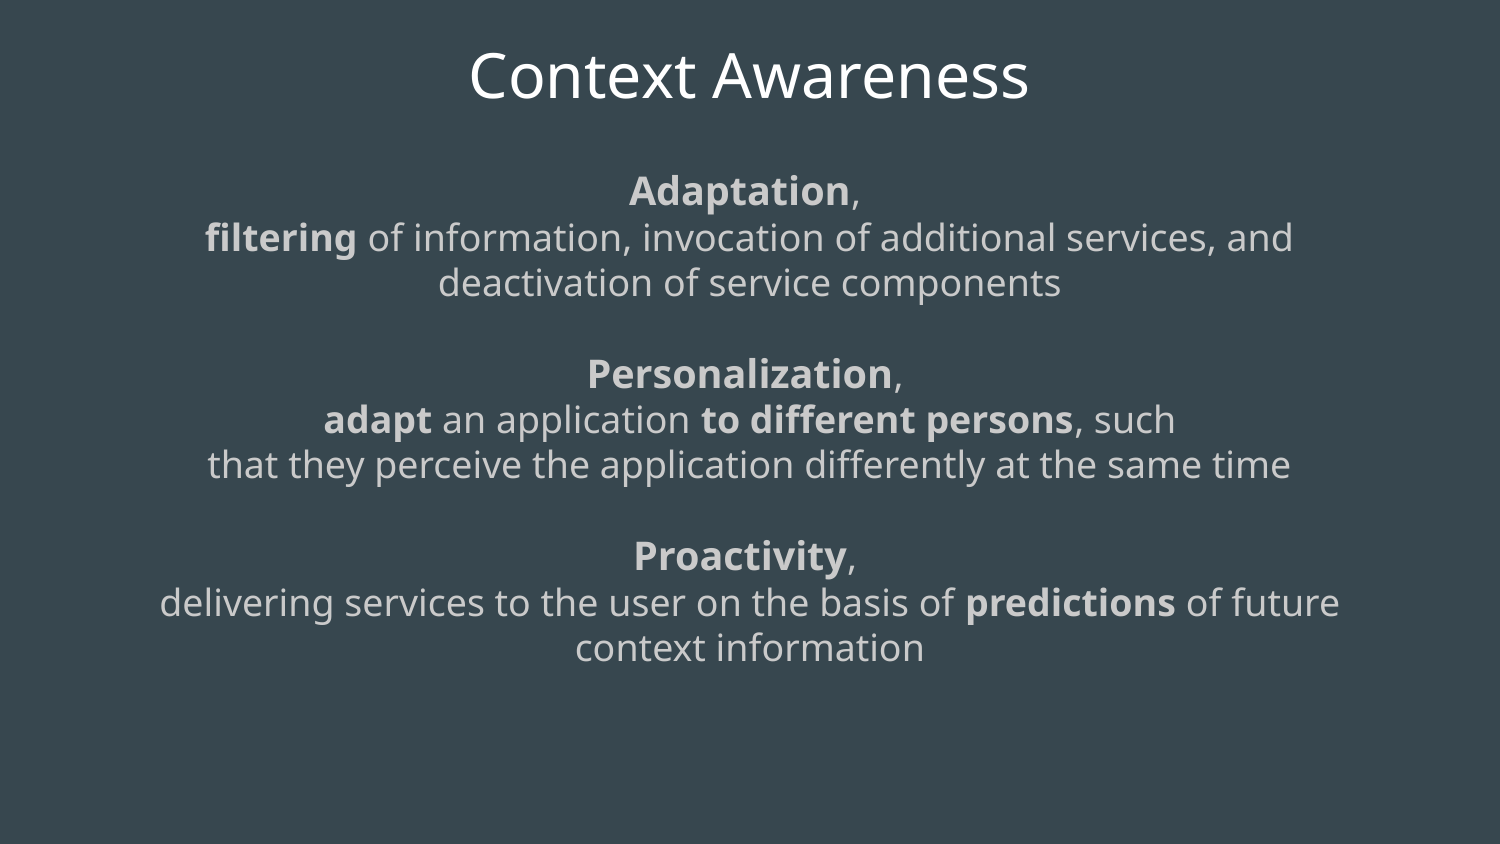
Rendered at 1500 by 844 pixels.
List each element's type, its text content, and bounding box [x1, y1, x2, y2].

title Context Awareness [51, 0, 1449, 209]
list Adaptation, filtering of information, invocation of additional services, and deactivation of service components Personalization, adapt an application to different persons, such that they perceive the application differently at the same time Proactivity, delivering services to the user on the basis of predictions of future context information [87, 151, 1413, 460]
